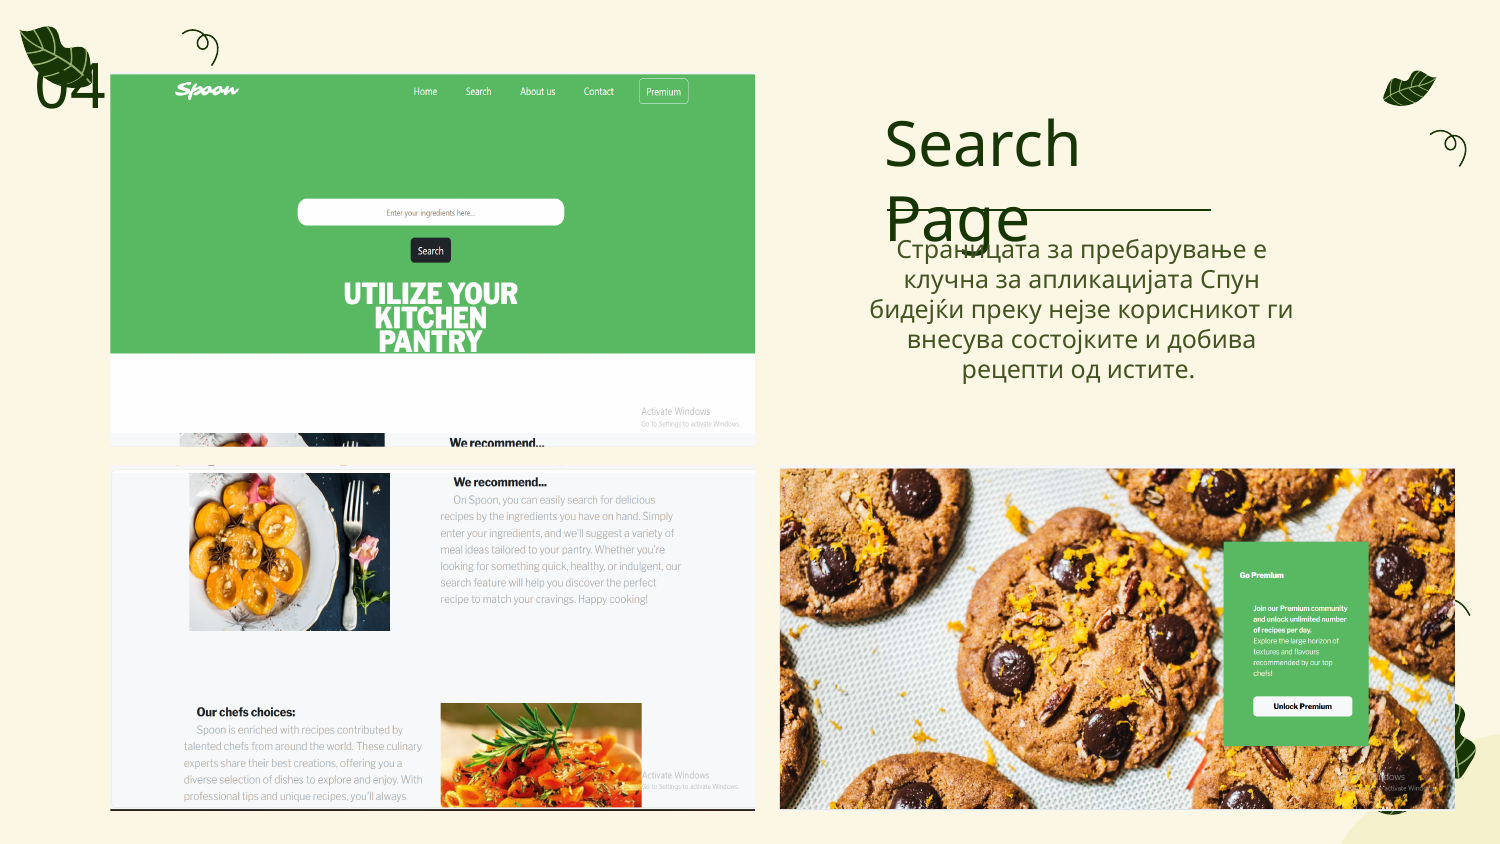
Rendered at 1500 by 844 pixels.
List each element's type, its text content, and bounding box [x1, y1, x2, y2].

picture [110, 72, 756, 447]
picture [110, 465, 756, 811]
title Search Page [869, 88, 1254, 197]
picture [779, 465, 1455, 811]
subtitle Страницата за пребарување е клучна за апликацијата Спун бидејќи преку нејзе корисникот ги внесува состојките и добива рецепти од истите. [846, 218, 1318, 376]
title 04 [19, 31, 141, 117]
